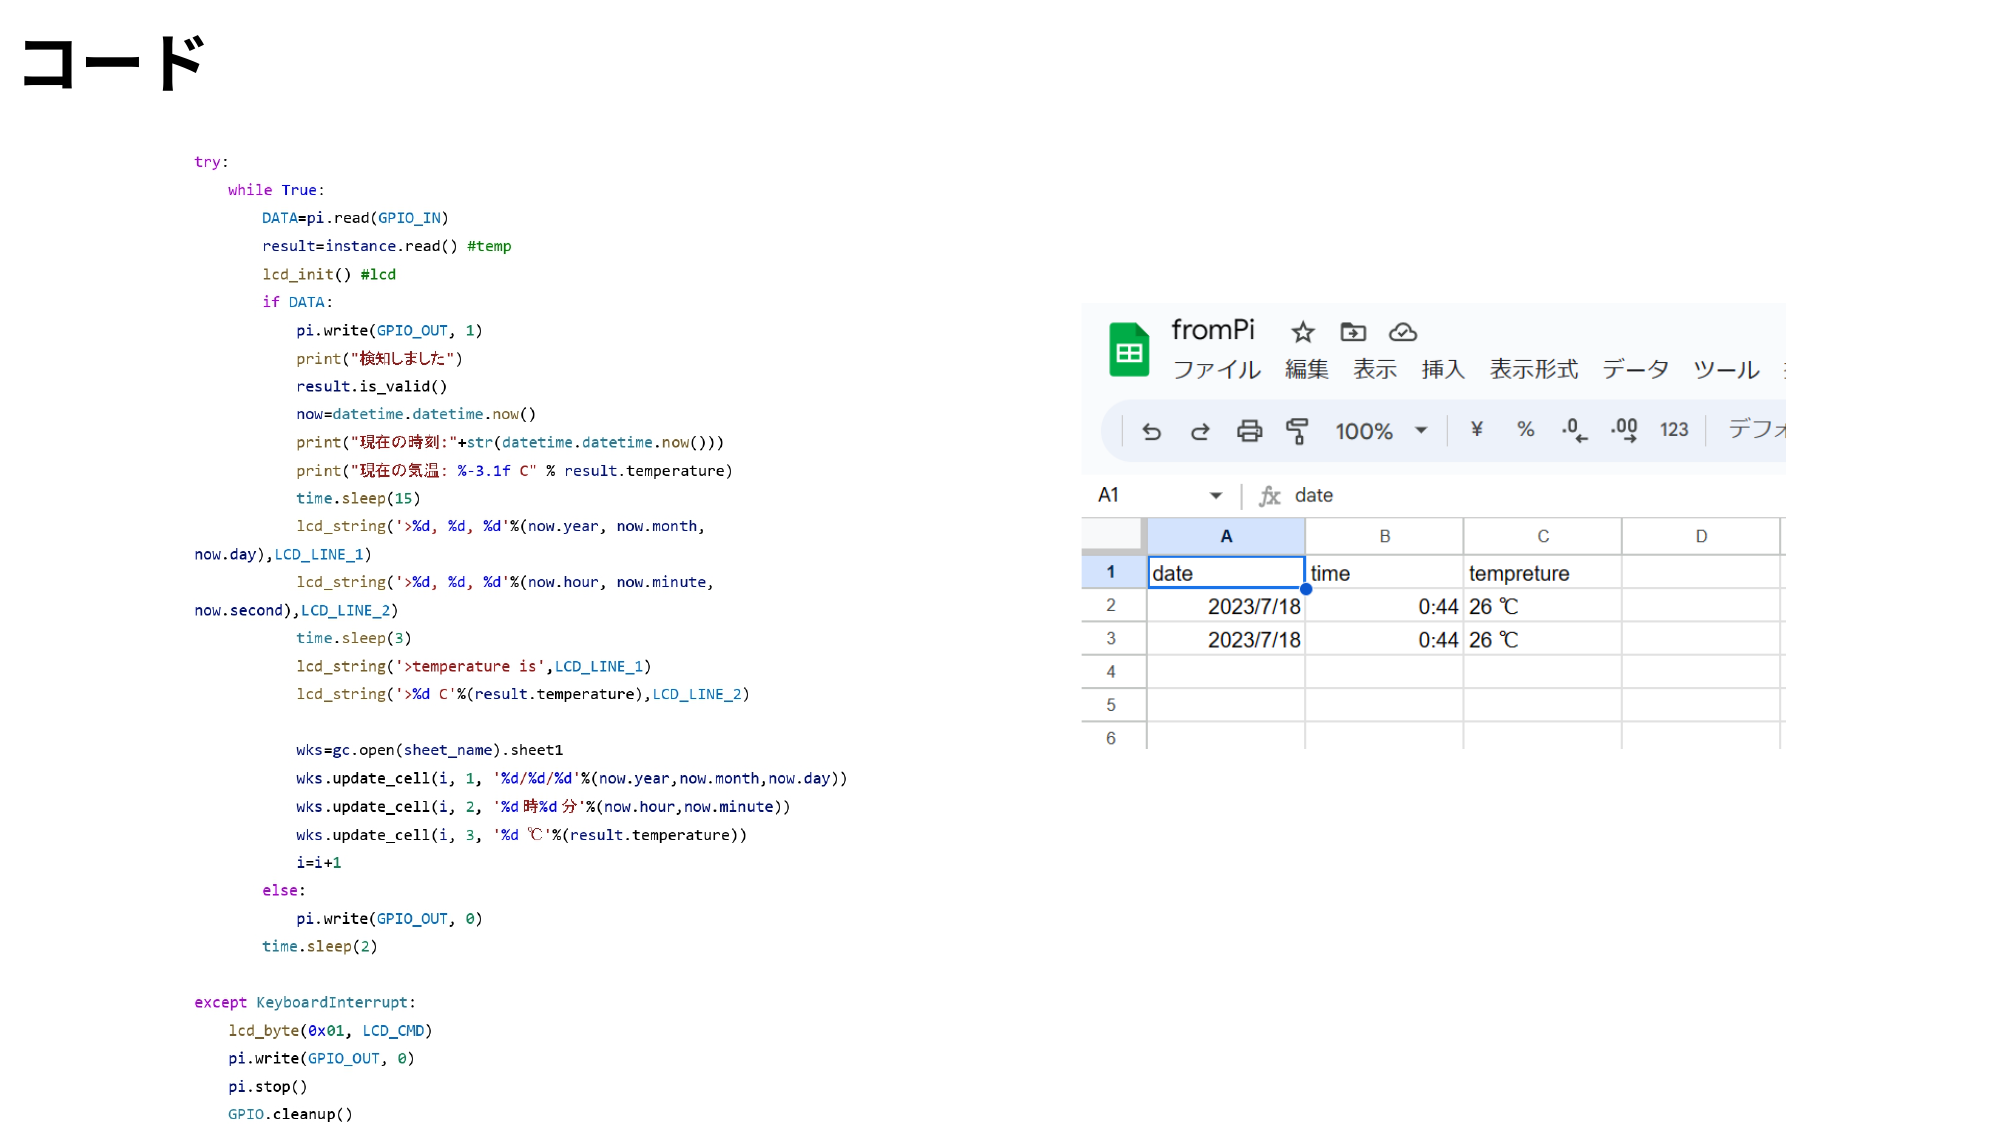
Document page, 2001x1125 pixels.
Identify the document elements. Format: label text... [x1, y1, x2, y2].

picture [1081, 303, 1786, 749]
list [165, 116, 897, 1125]
title コード [0, 23, 1725, 109]
